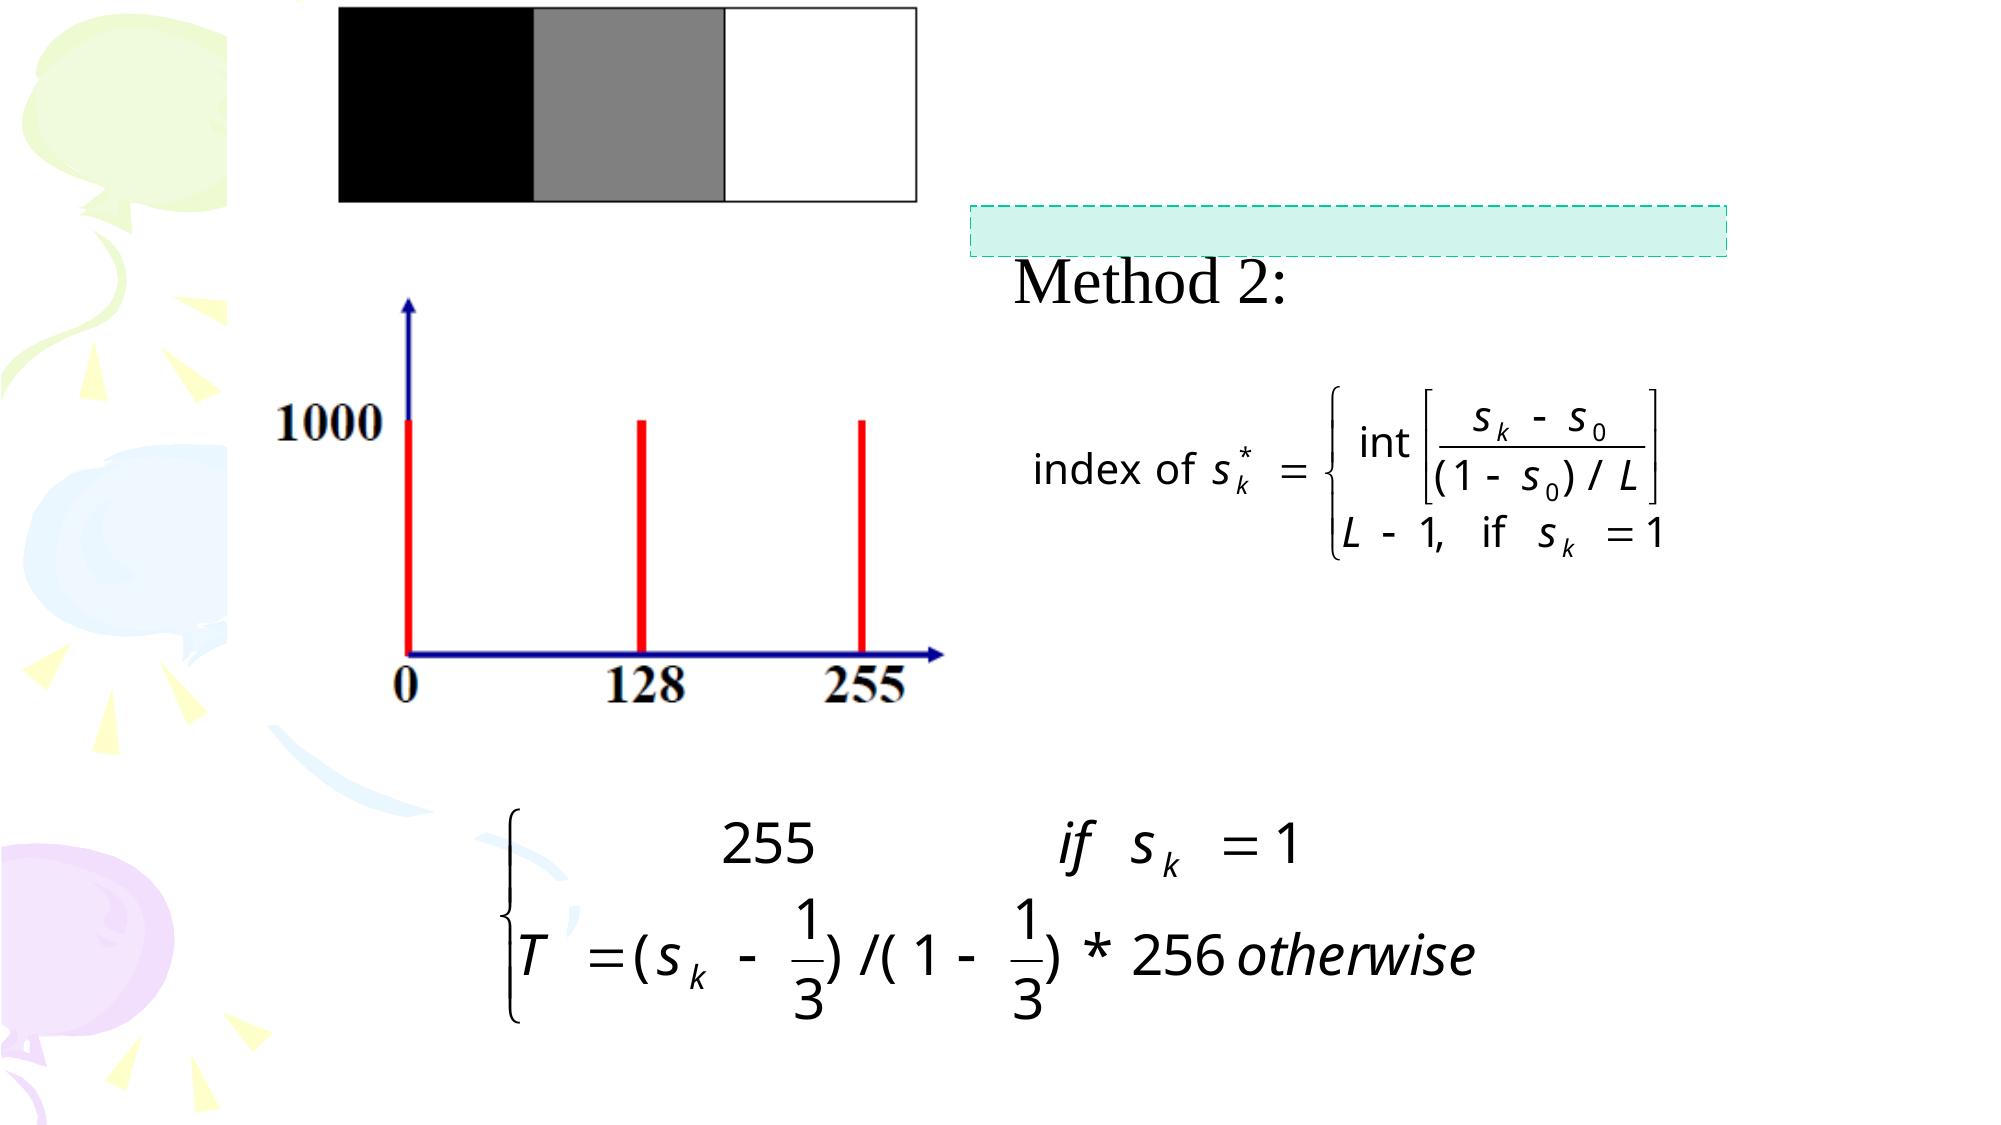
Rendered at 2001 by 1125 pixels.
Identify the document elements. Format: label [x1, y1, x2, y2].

text_box [487, 798, 1507, 1035]
picture [226, 2, 996, 725]
text_box [970, 205, 1727, 569]
